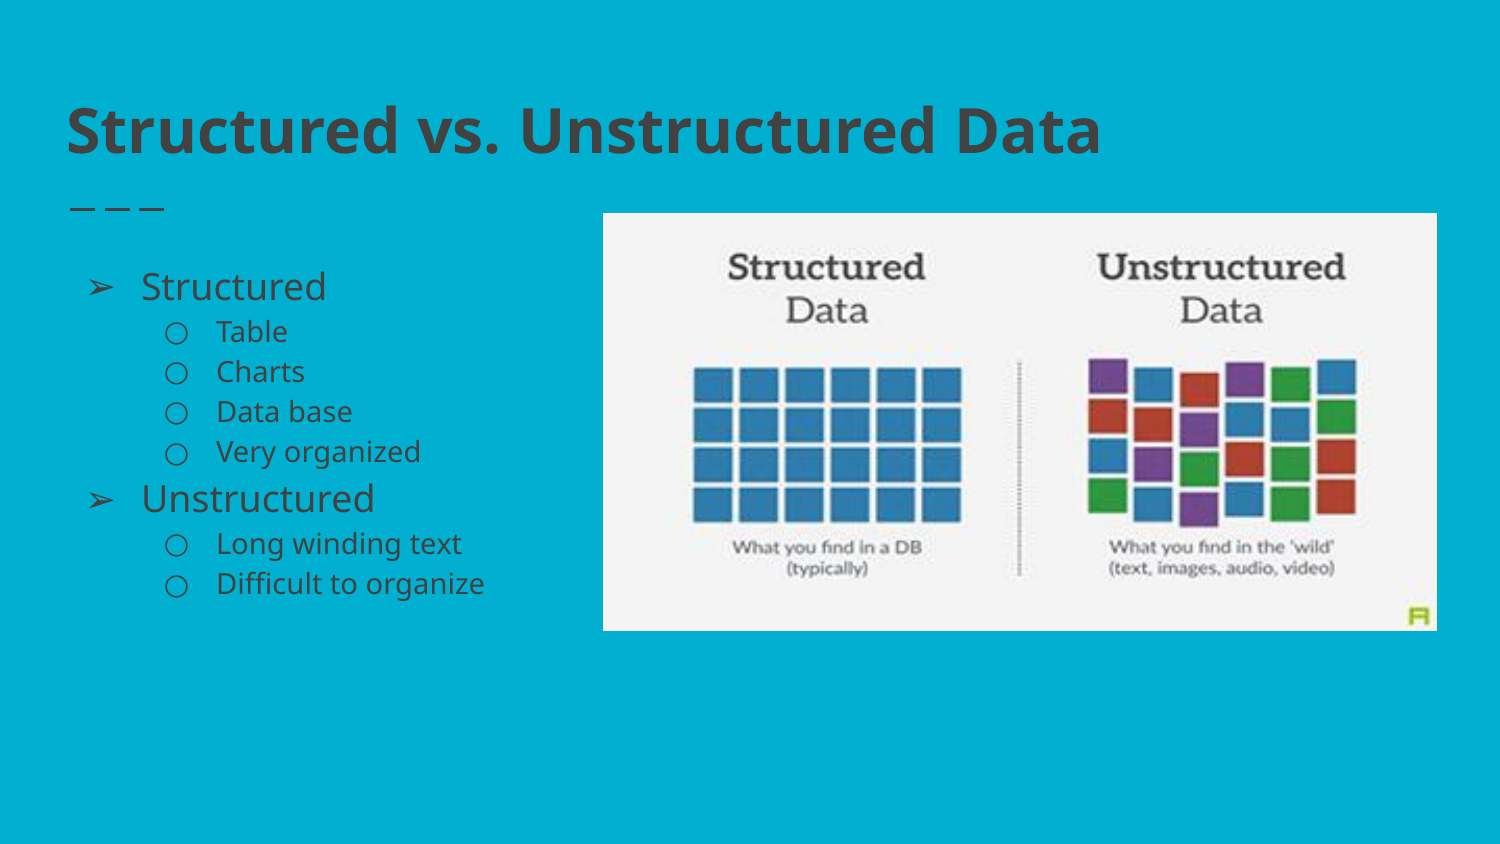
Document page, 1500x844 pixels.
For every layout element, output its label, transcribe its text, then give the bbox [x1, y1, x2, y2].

picture [602, 213, 1437, 631]
title Structured vs. Unstructured Data [51, 61, 1449, 182]
list Structured Table Charts Data base Very organized Unstructured Long winding text Difficult to organize [51, 240, 1449, 750]
